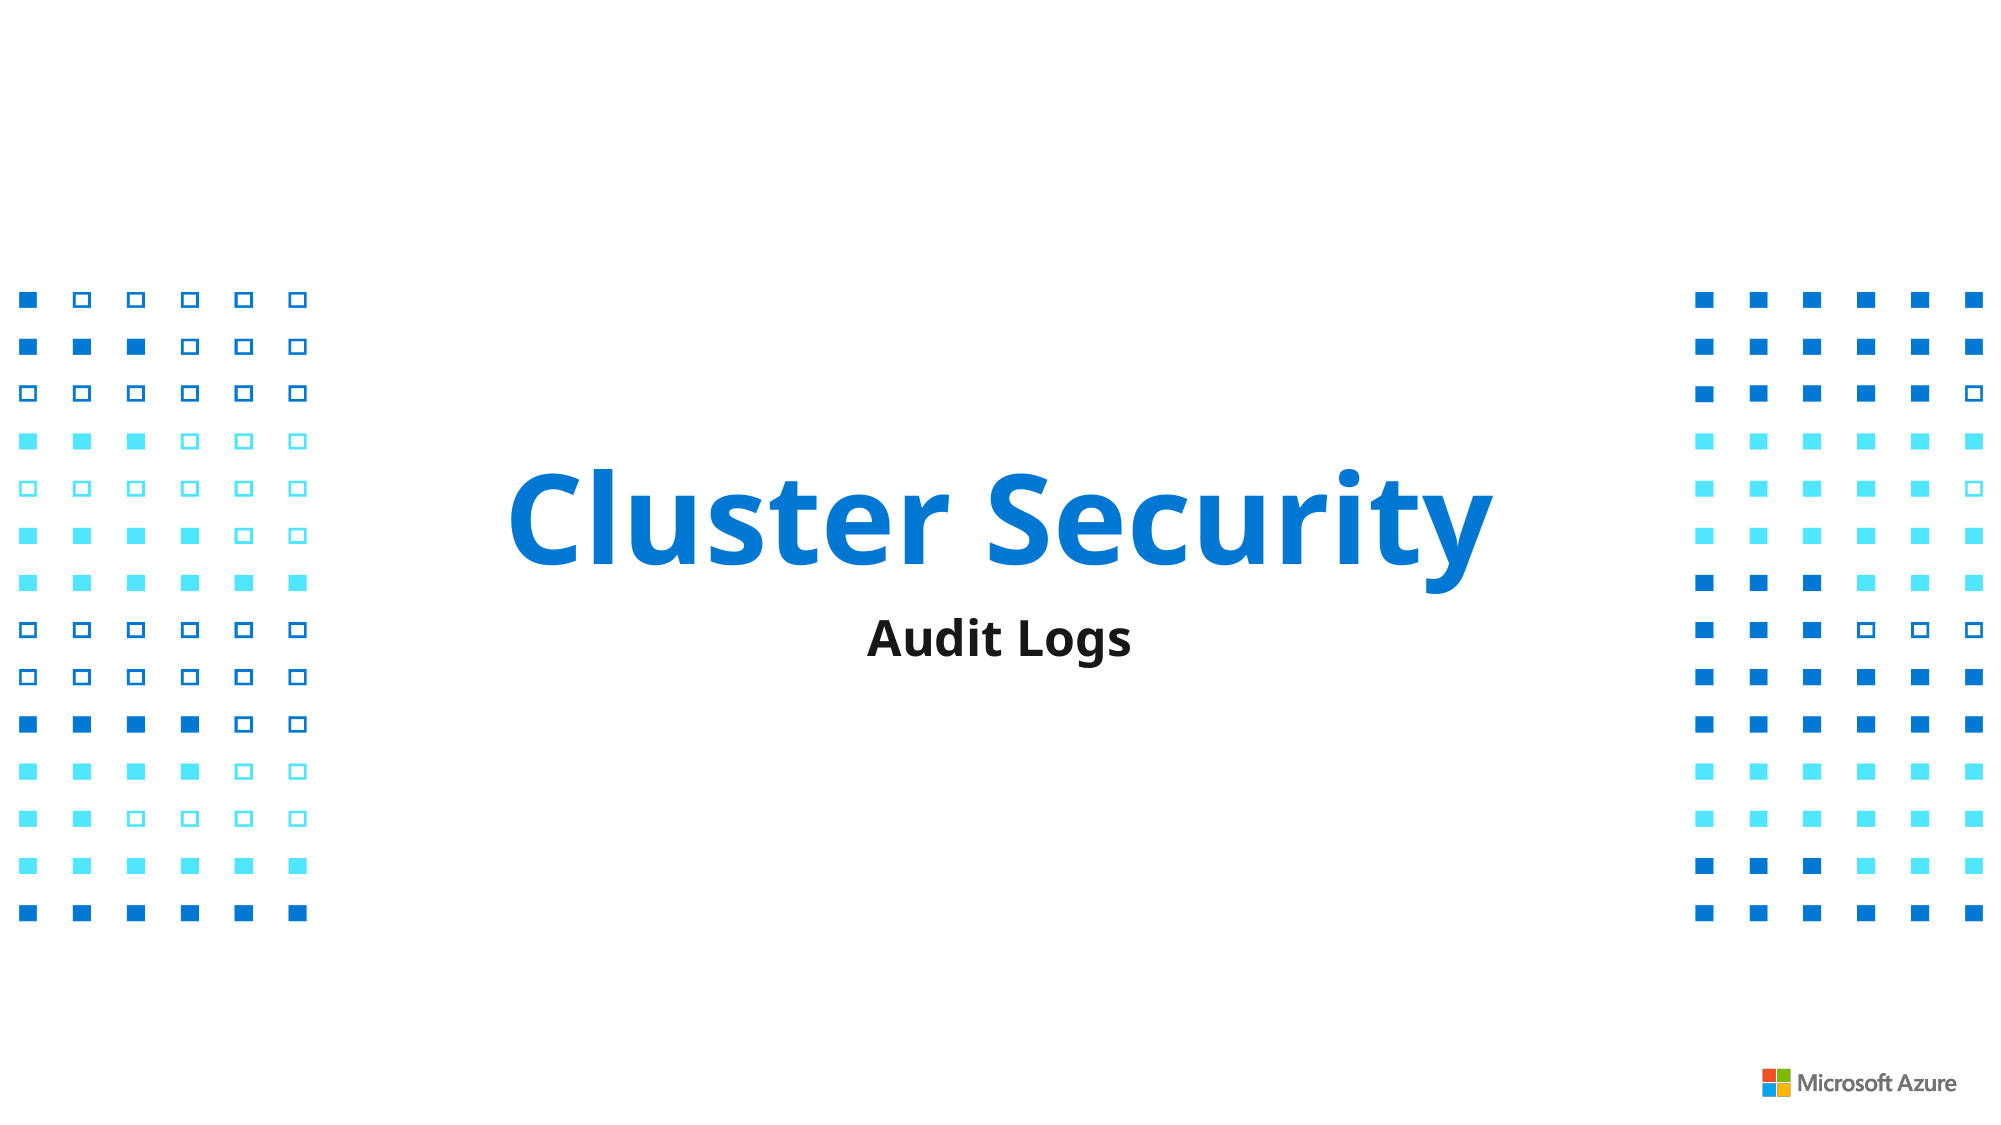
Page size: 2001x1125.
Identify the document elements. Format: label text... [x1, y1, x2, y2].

picture [1735, 1041, 1985, 1124]
list Audit Logs [341, 605, 1659, 670]
picture [1659, 265, 2000, 947]
list Cluster Security [341, 449, 1659, 605]
picture [0, 265, 341, 947]
